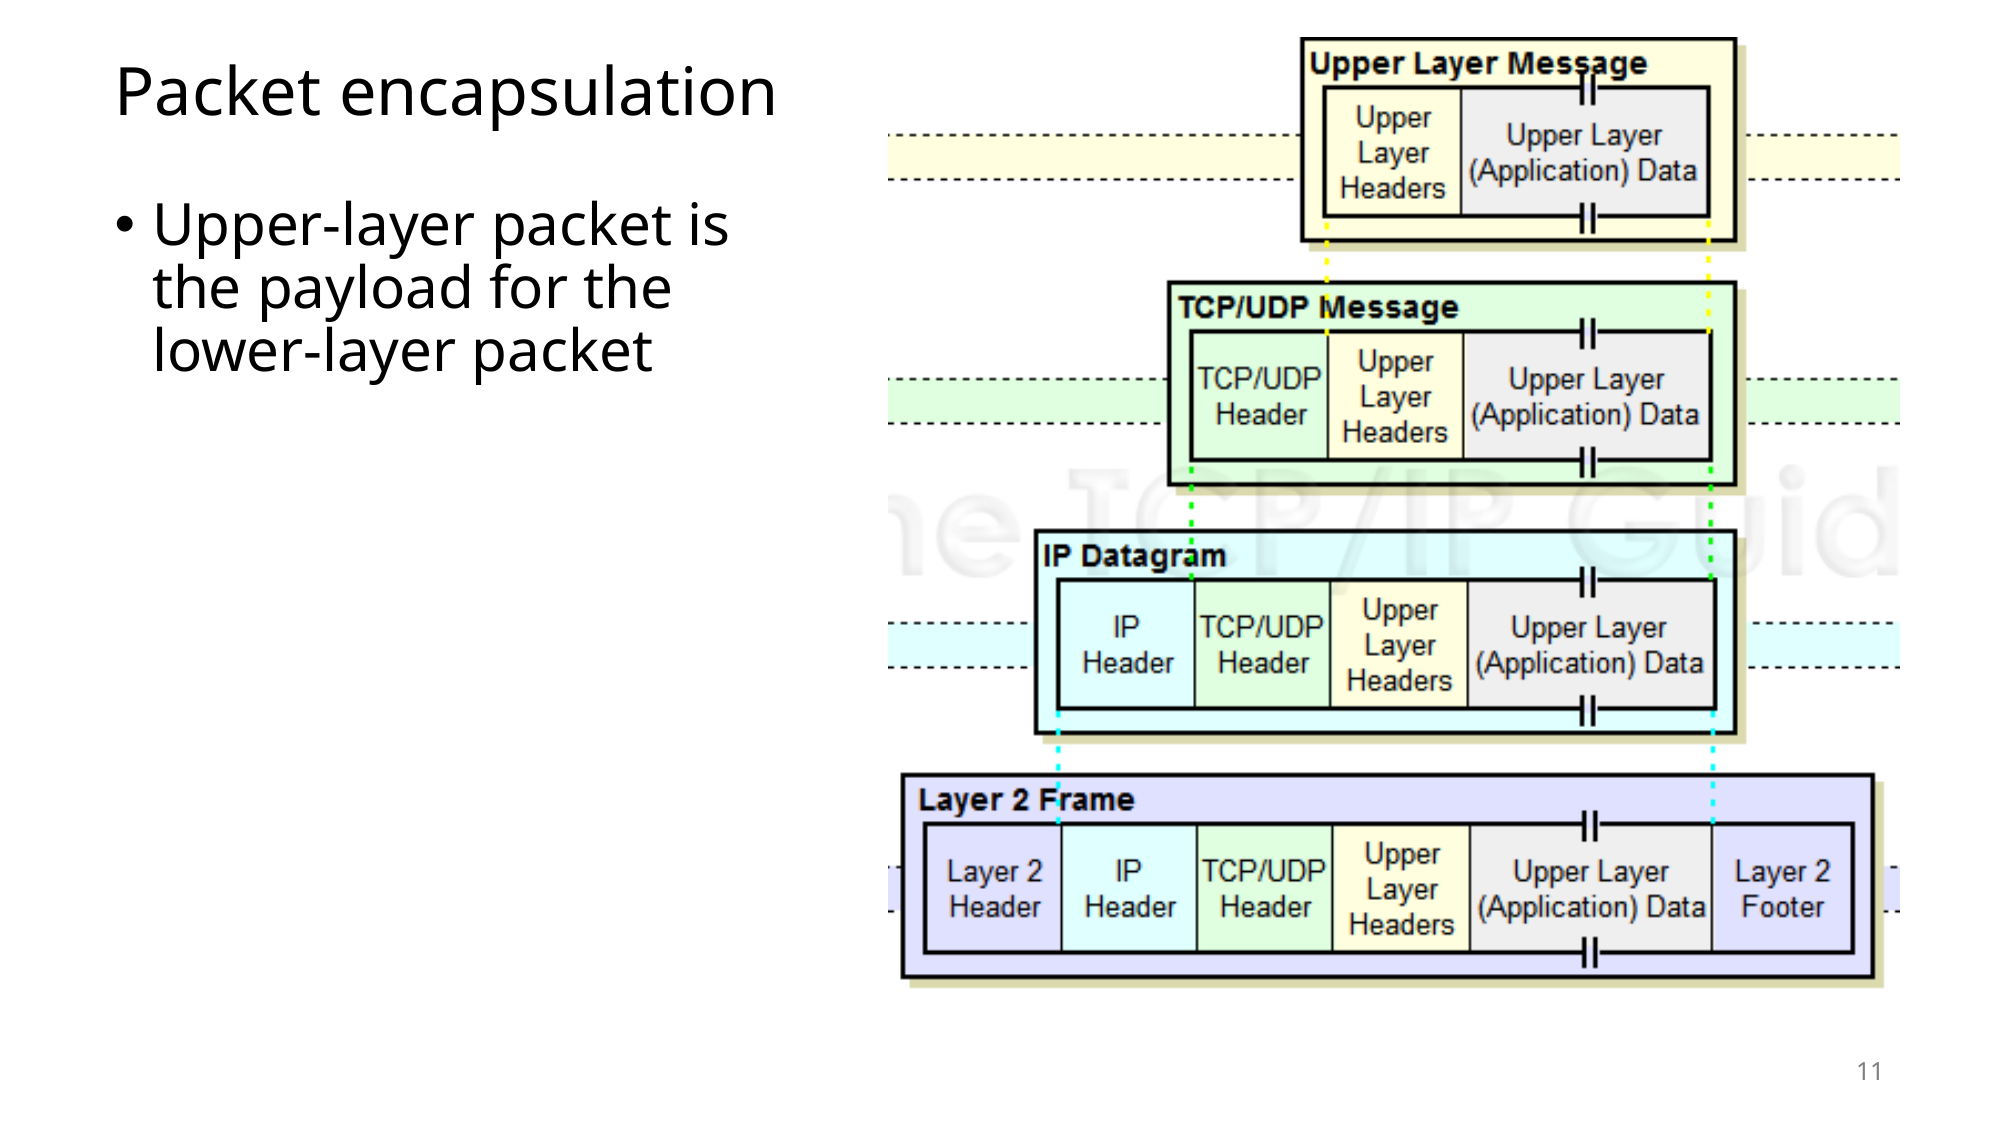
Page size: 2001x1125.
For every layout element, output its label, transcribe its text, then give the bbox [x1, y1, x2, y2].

list Upper-layer packet is the payload for the lower-layer packet [99, 187, 780, 1013]
picture [888, 37, 1900, 1013]
slide_number 11 [1749, 1042, 1900, 1103]
title Packet encapsulation [99, 37, 888, 150]
